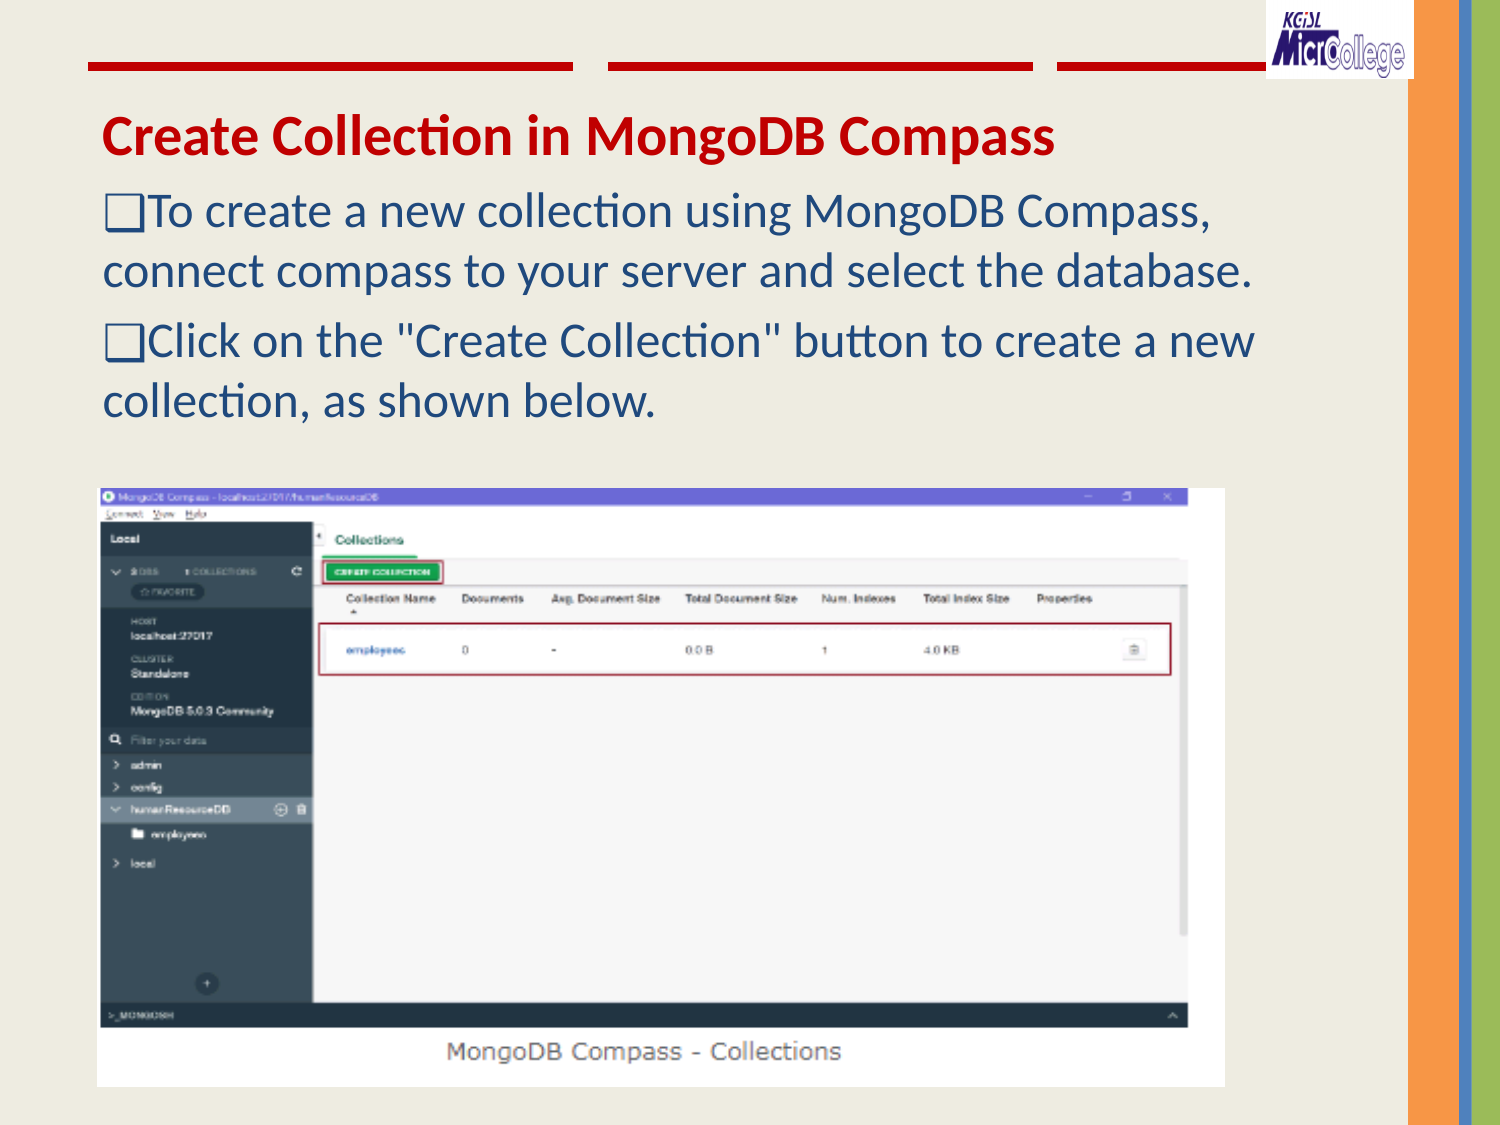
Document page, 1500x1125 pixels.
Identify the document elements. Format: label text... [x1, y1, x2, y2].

picture [1266, 0, 1415, 79]
picture [97, 488, 1225, 1088]
list Create Collection in MongoDB Compass To create a new collection using MongoDB Compass, connect compass to your server and select the database. Click on the "Create Collection" button to create a new collection, as shown below. [87, 90, 1363, 1100]
